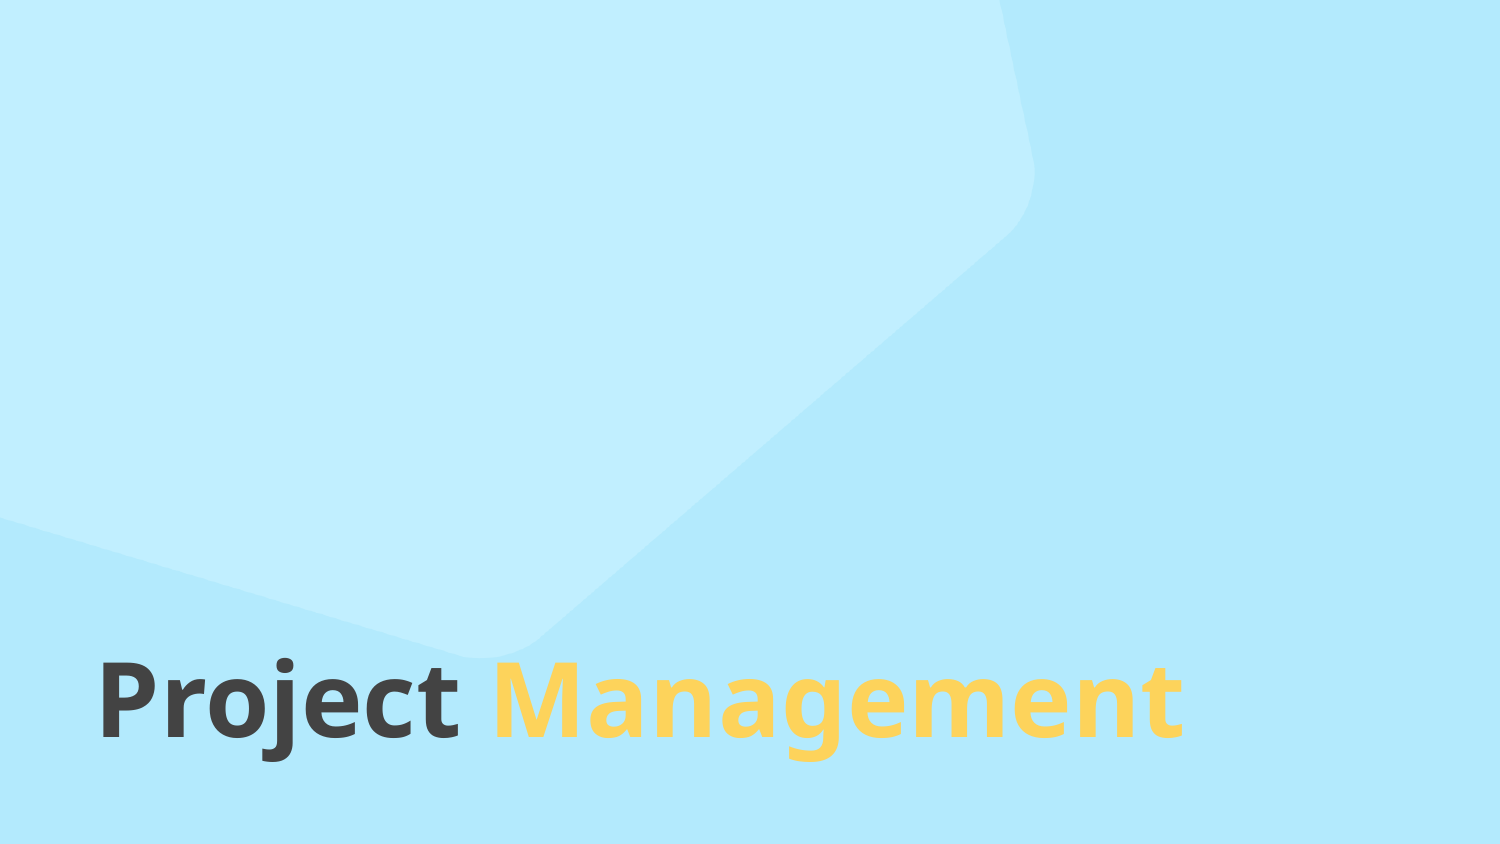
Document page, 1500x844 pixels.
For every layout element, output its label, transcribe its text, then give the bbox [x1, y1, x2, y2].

text_box Project Management [79, 618, 1486, 721]
picture [0, 0, 1500, 844]
